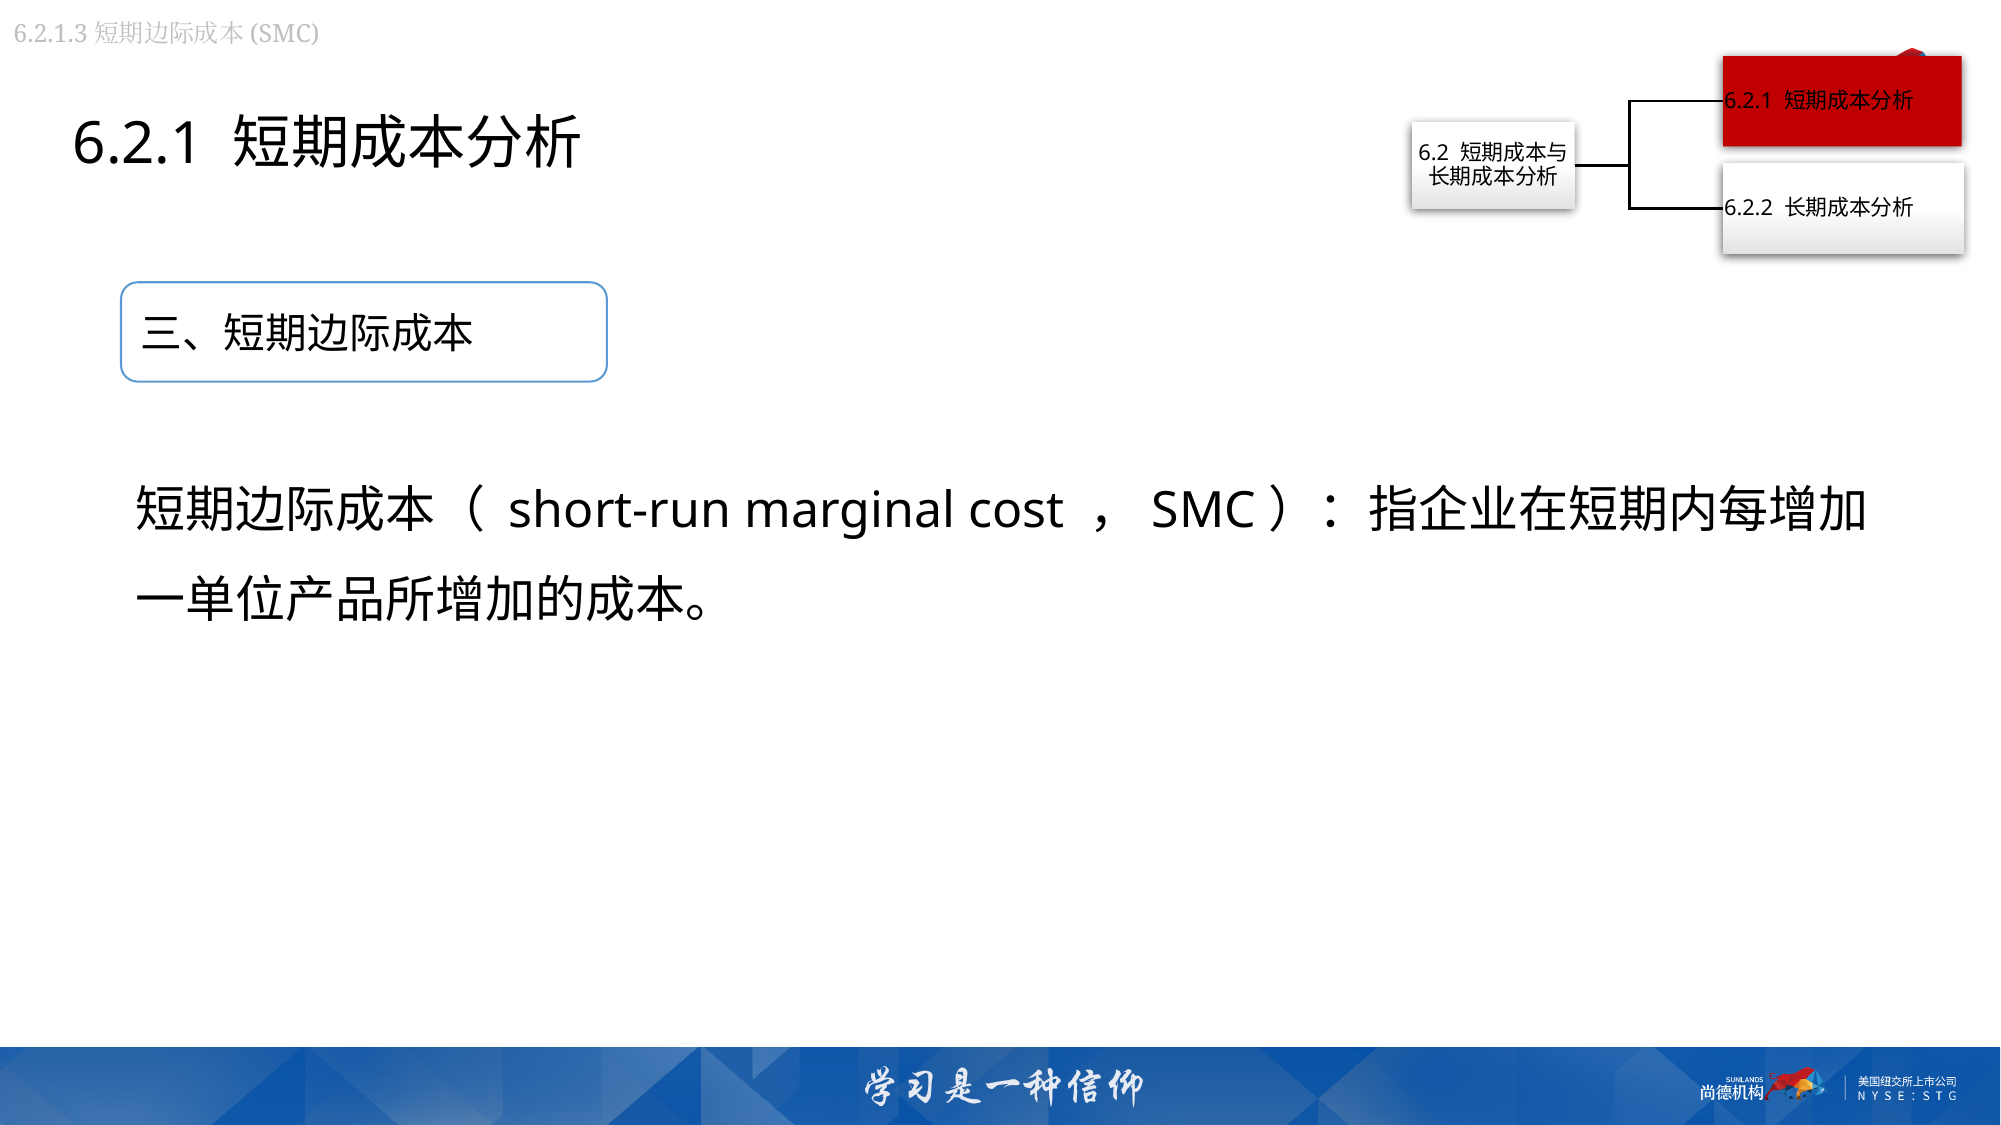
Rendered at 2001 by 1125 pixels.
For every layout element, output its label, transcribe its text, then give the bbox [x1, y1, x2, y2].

text_box 6.2.1.3短期边际成本(SMC) [0, 10, 335, 56]
text_box 三、短期边际成本 [119, 281, 608, 383]
text_box 短期边际成本（ short-run marginal cost ，SMC）：指企业在短期内每增加一单位产品所增加的成本。 短期边际成本=短期总成本的增量÷总产量的增量 [121, 439, 1890, 725]
picture [0, 1047, 2001, 1125]
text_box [1348, 0, 2000, 343]
text_box 6.2.1 短期成本分析 [54, 95, 1348, 184]
